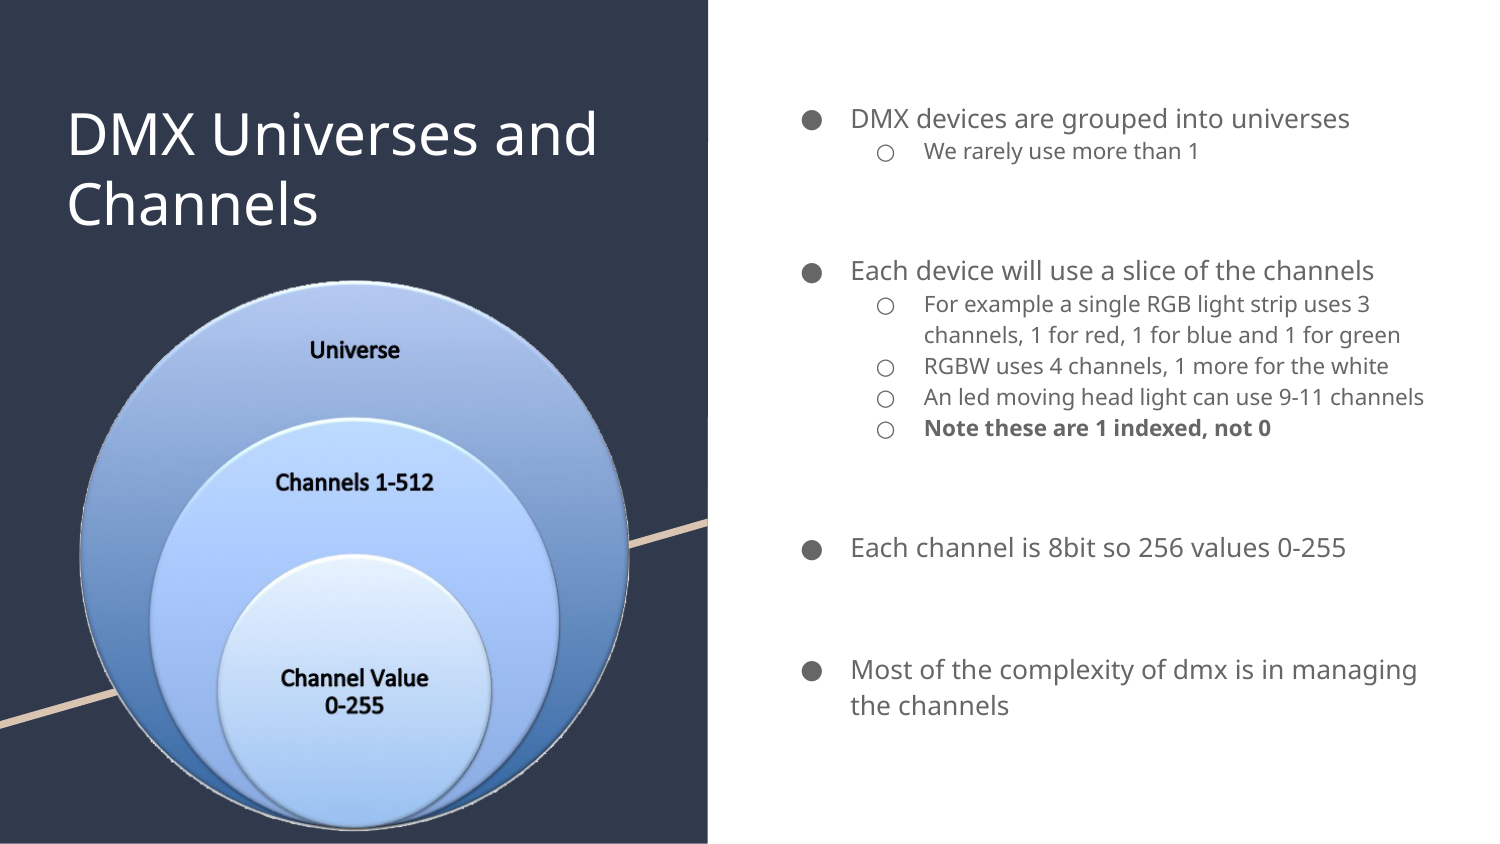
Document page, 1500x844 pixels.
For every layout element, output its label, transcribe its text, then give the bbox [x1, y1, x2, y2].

title DMX Universes and Channels [51, 82, 660, 494]
list DMX devices are grouped into universes We rarely use more than 1 Each device will use a slice of the channels For example a single RGB light strip uses 3 channels, 1 for red, 1 for blue and 1 for green RGBW uses 4 channels, 1 more for the white An led moving head light can use 9-11 channels Note these are 1 indexed, not 0 Each channel is 8bit so 256 values 0-255 Most of the complexity of dmx is in managing the channels [761, 82, 1446, 755]
picture [79, 280, 631, 833]
